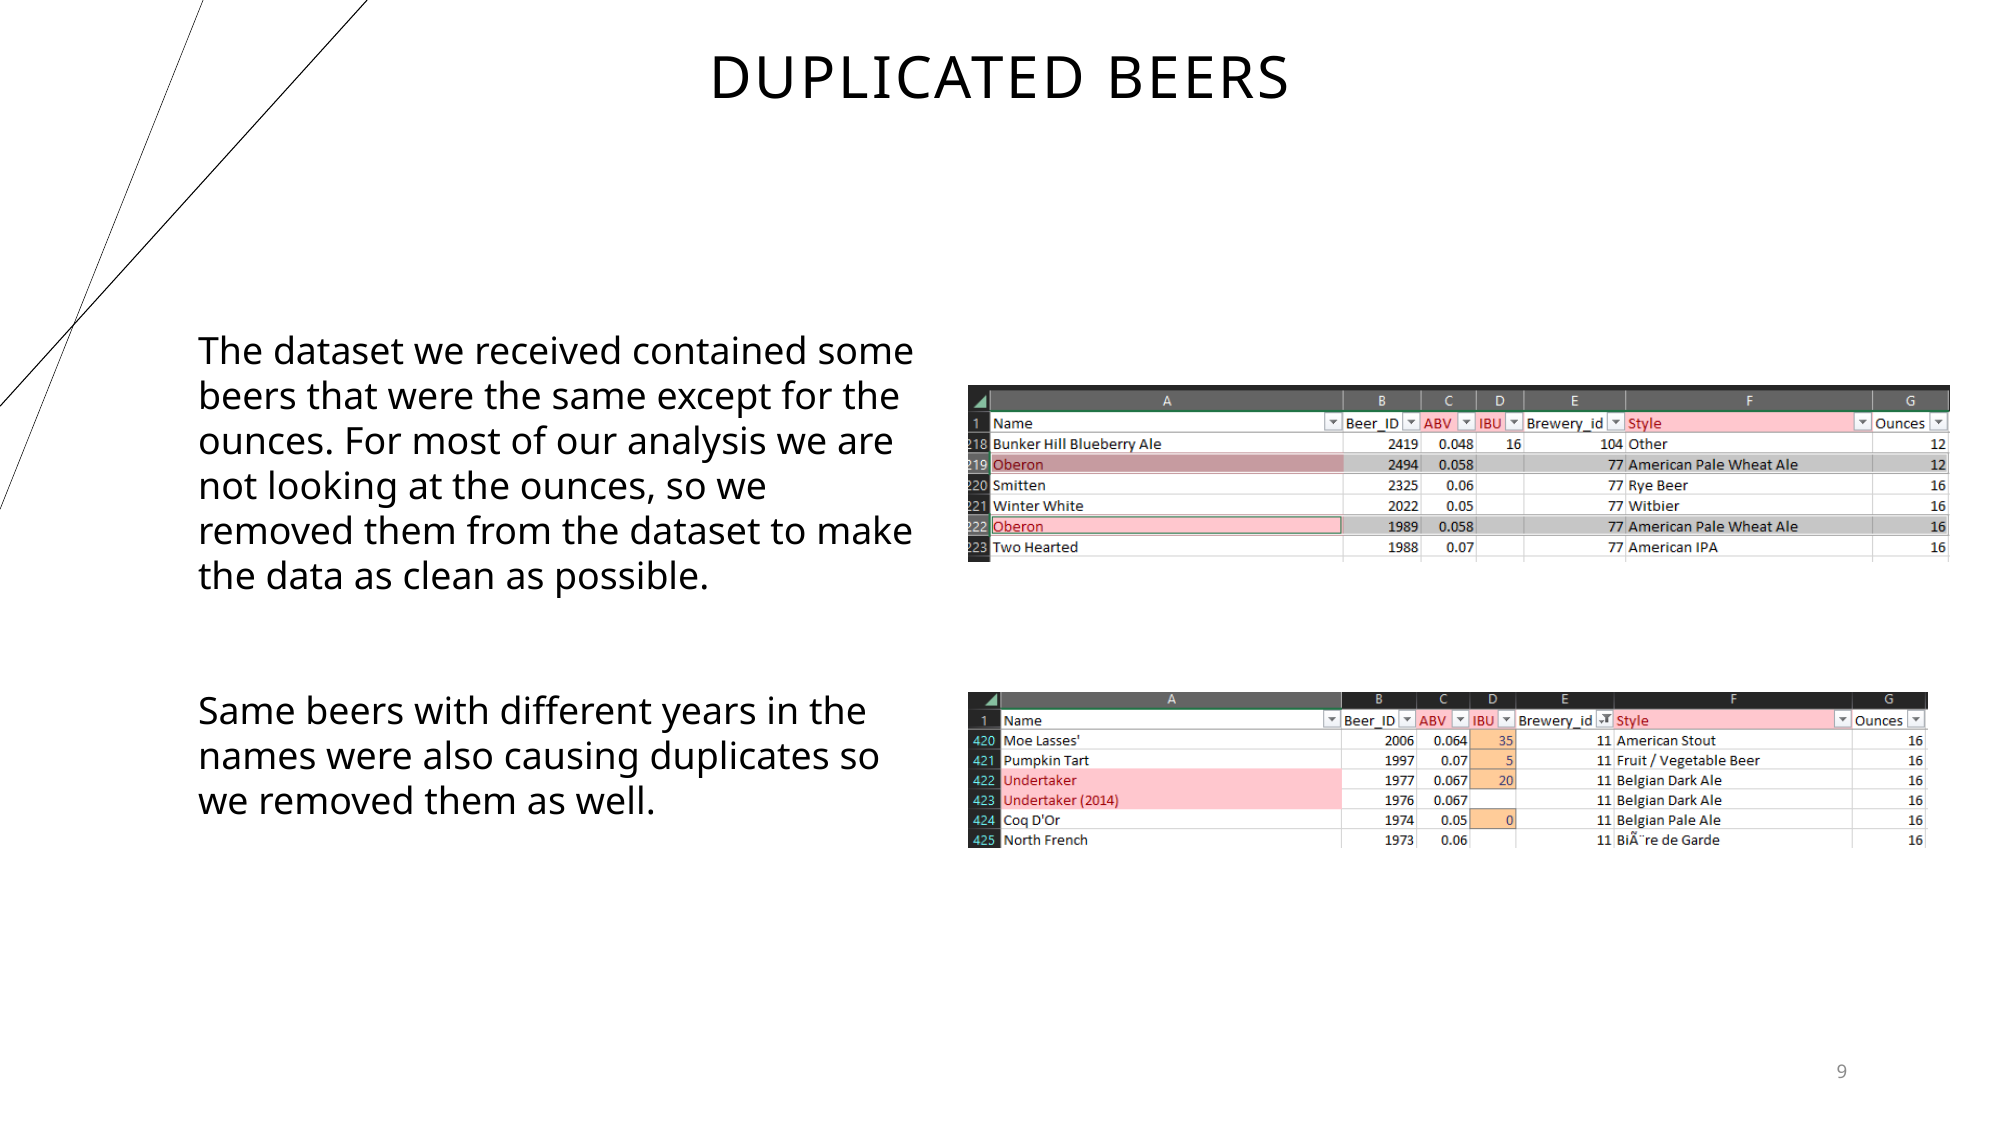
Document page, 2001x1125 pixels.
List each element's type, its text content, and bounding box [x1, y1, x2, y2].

text_box The dataset we received contained some beers that were the same except for the ounces. For most of our analysis we are not looking at the ounces, so we removed them from the dataset to make the data as clean as possible. Same beers with different years in the names were also causing duplicates so we removed them as well. [183, 319, 934, 874]
picture [968, 692, 1928, 848]
title Duplicated beers [309, 12, 1691, 148]
slide_number 9 [1412, 1042, 1863, 1103]
picture [968, 385, 1950, 562]
